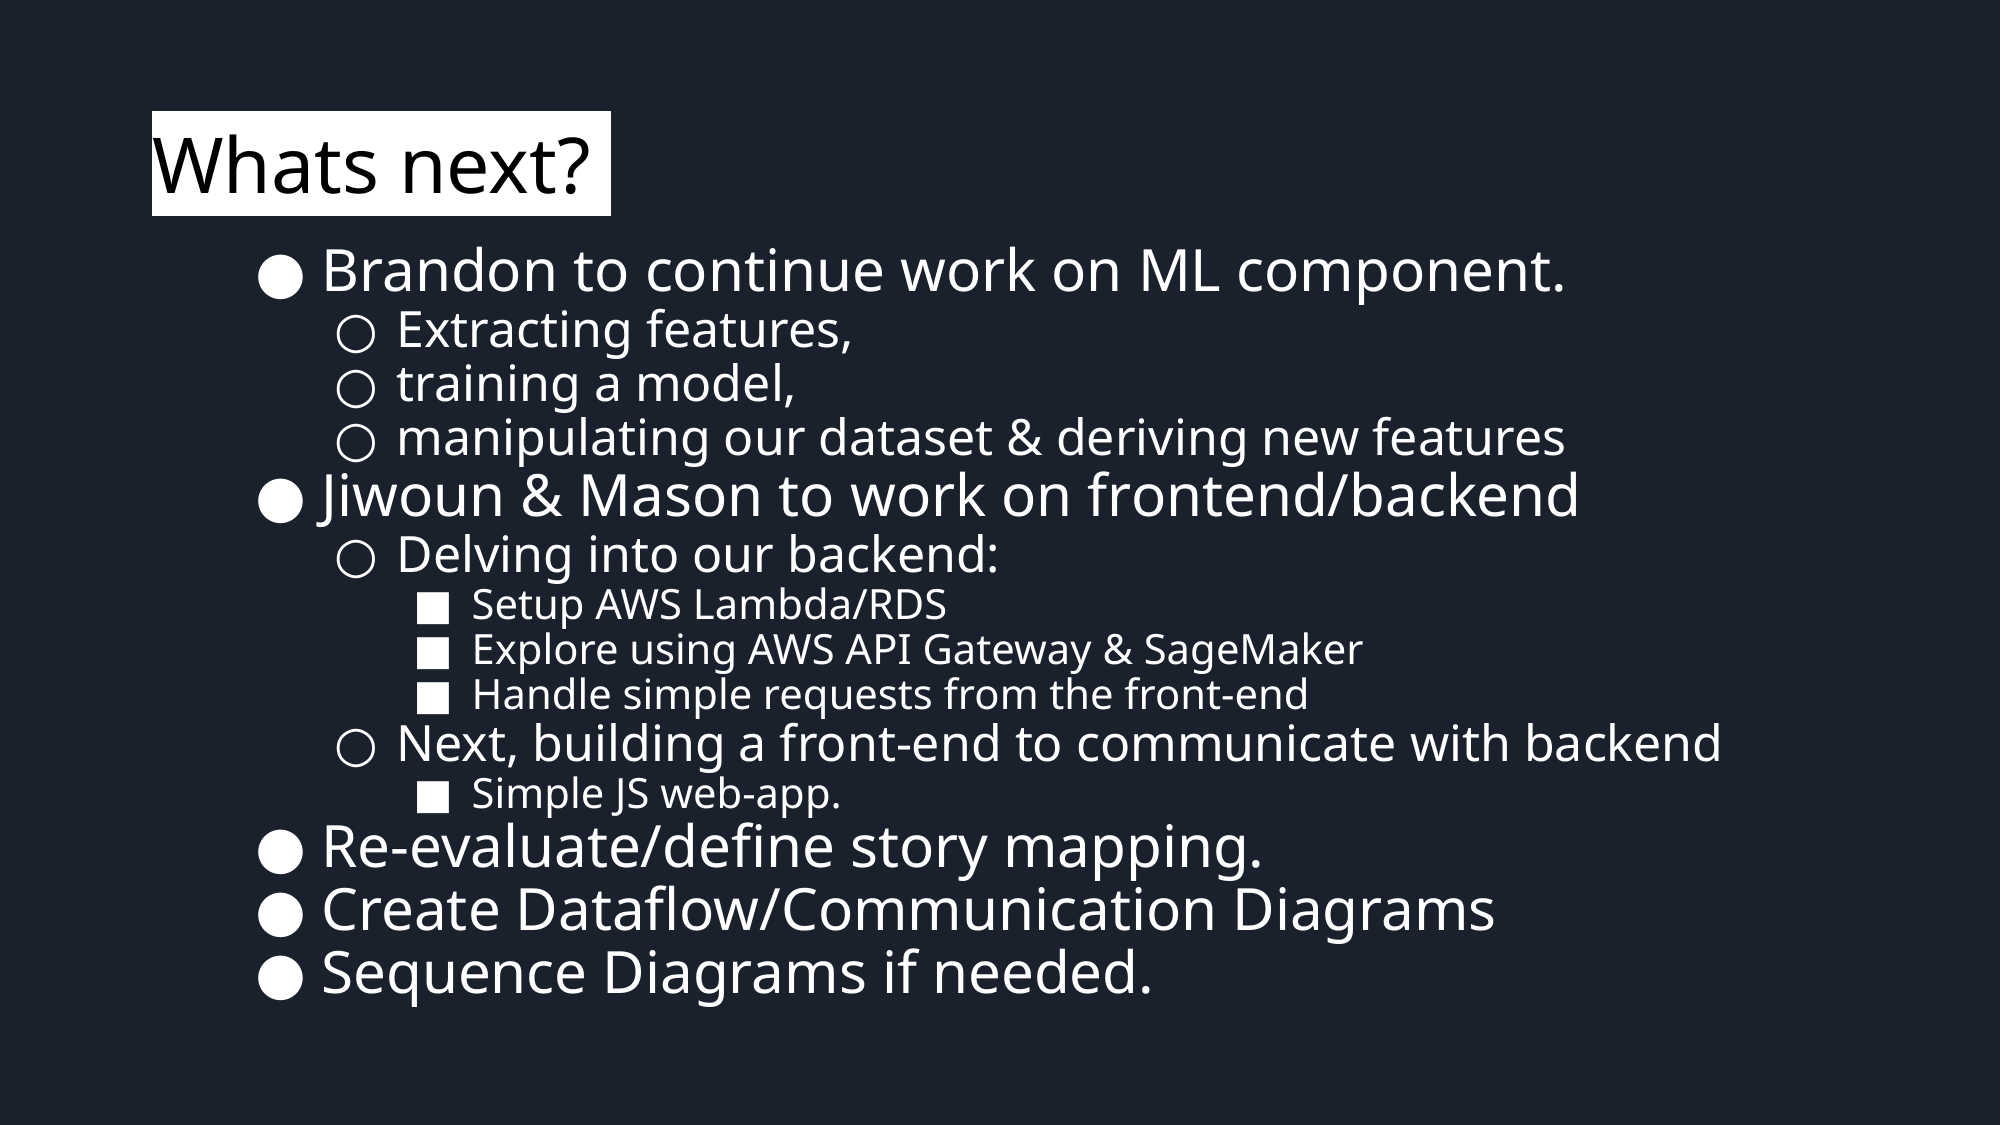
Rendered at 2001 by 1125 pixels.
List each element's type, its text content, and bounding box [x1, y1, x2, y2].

list Brandon to continue work on ML component. Extracting features, training a model, manipulating our dataset & deriving new features Jiwoun & Mason to work on frontend/backend Delving into our backend: Setup AWS Lambda/RDS Explore using AWS API Gateway & SageMaker Handle simple requests from the front-end Next, building a front-end to communicate with backend Simple JS web-app. Re-evaluate/define story mapping. Create Dataflow/Communication Diagrams Sequence Diagrams if needed. [231, 234, 1957, 948]
title Whats next? [137, 59, 1863, 278]
